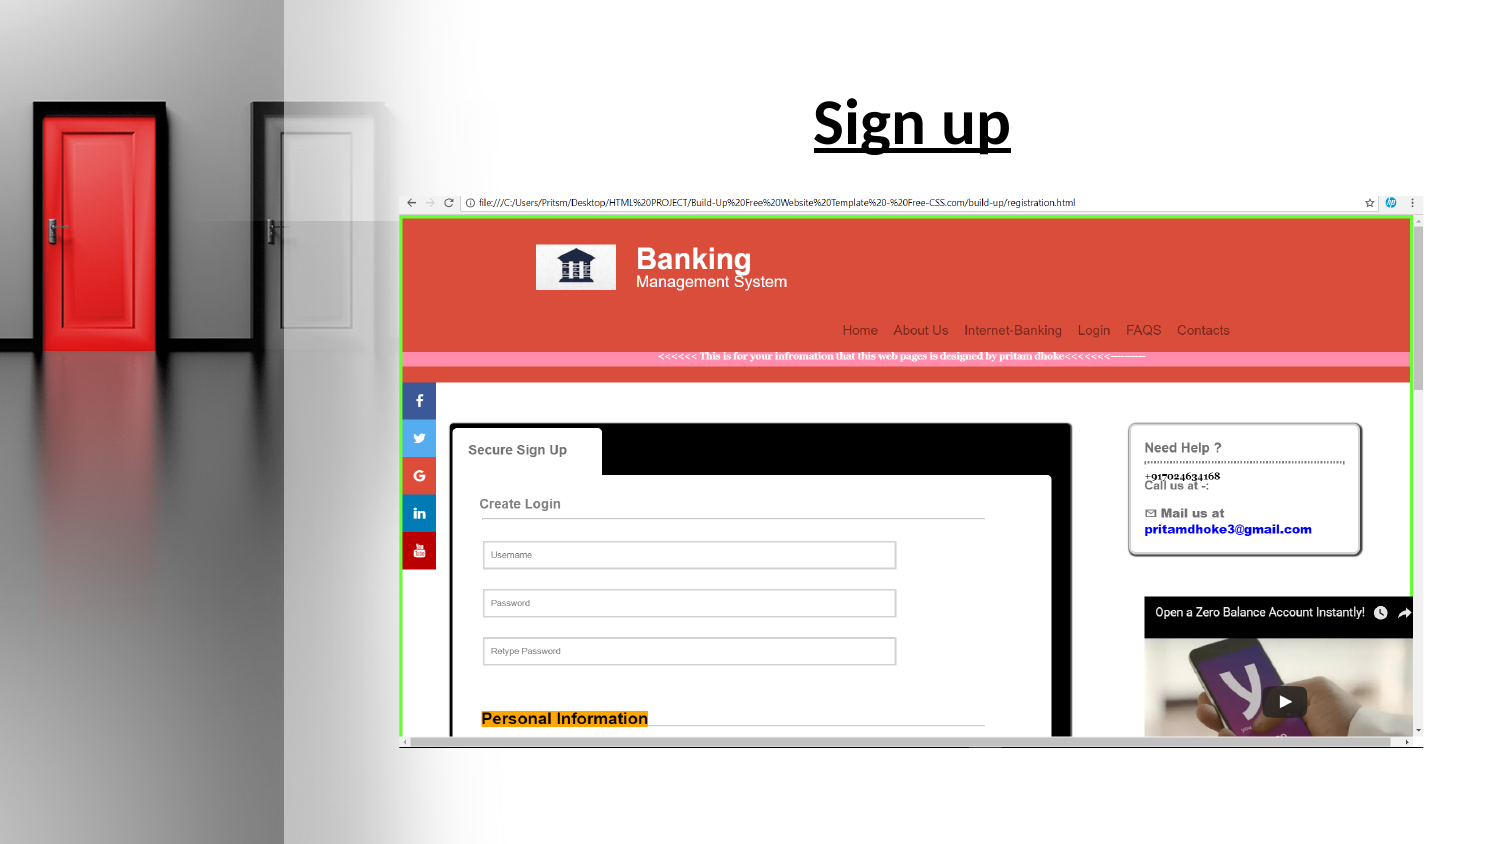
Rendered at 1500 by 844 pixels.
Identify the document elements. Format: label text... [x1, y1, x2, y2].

title Sign up [399, 71, 1427, 166]
picture [0, 0, 1500, 844]
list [399, 196, 1424, 748]
